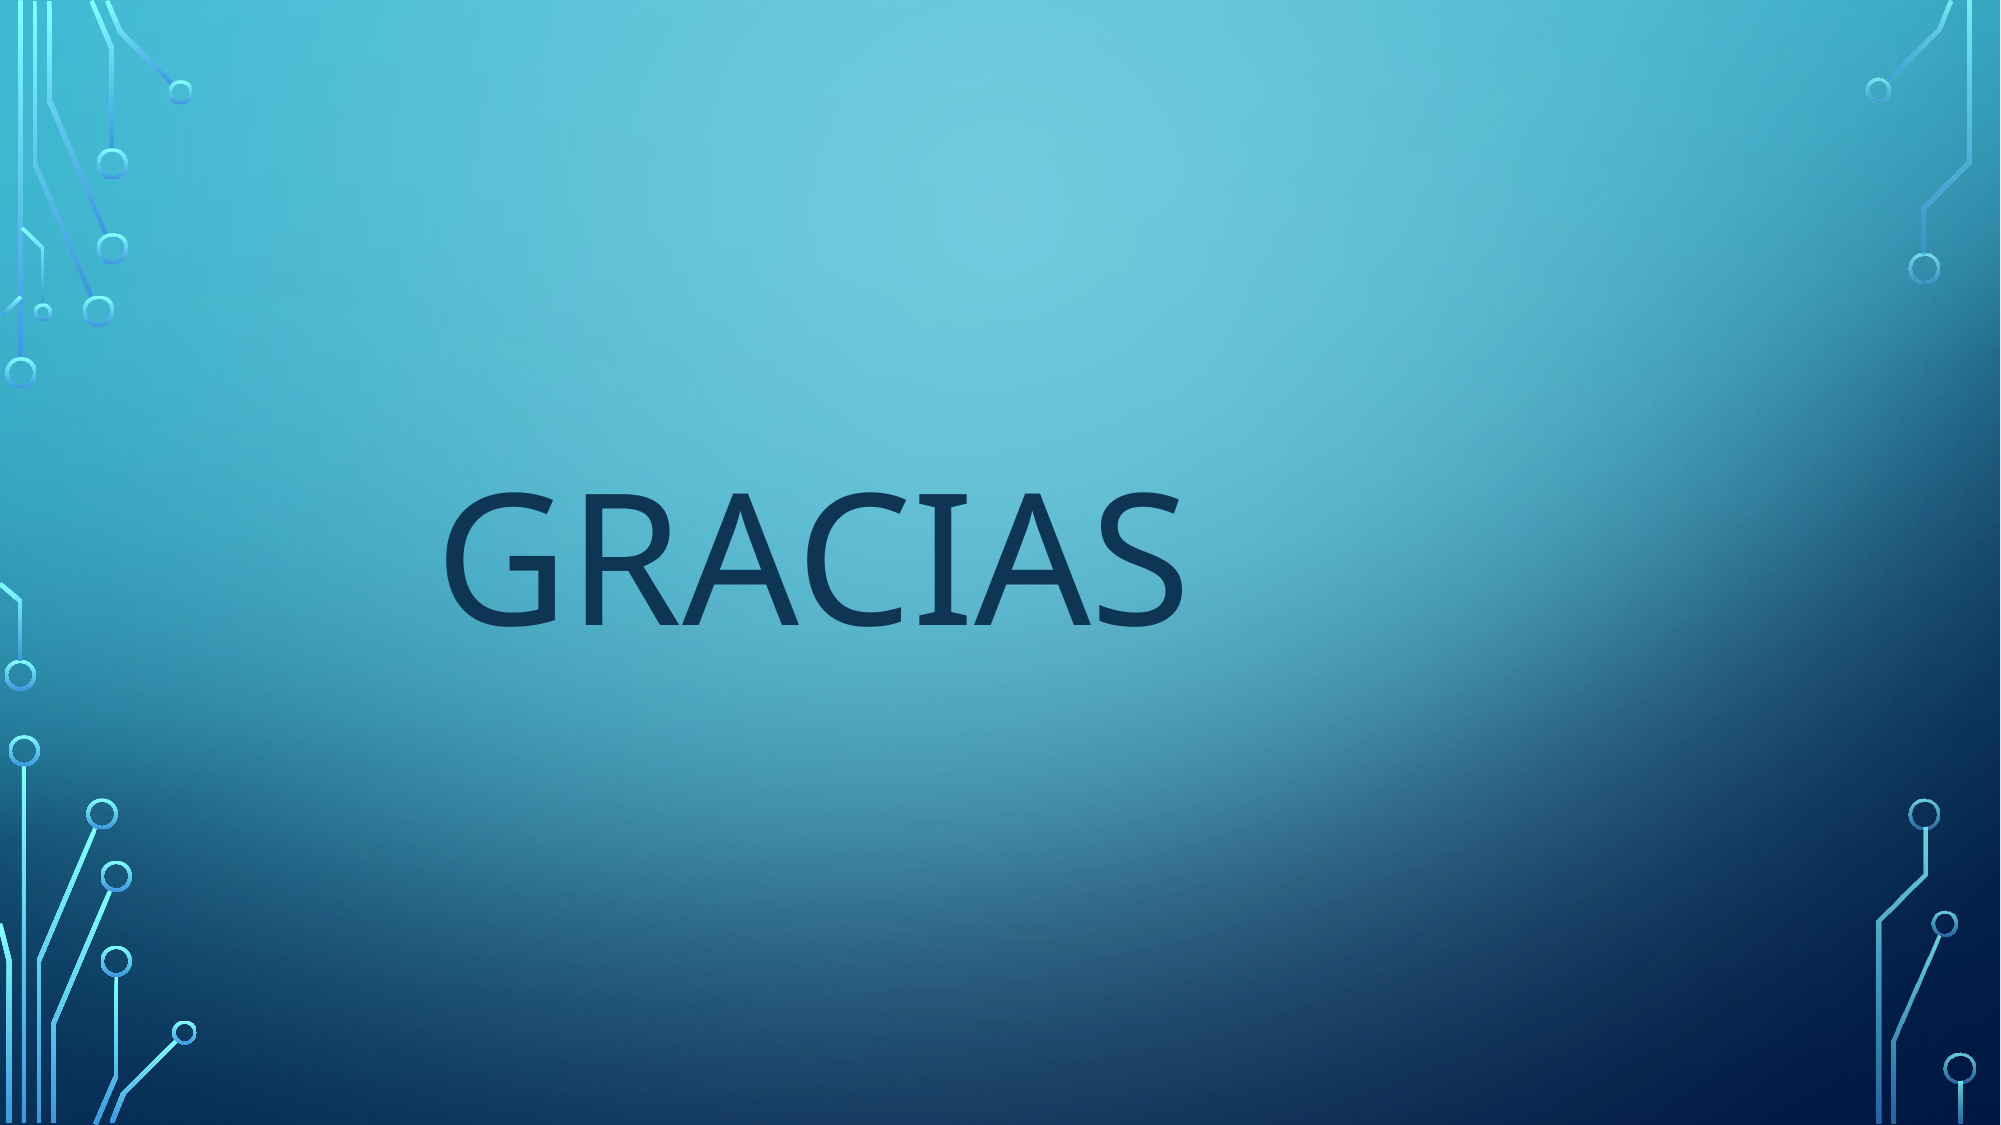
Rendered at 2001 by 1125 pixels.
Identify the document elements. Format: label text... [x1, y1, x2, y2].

text_box GRACIAS [305, 435, 1322, 670]
